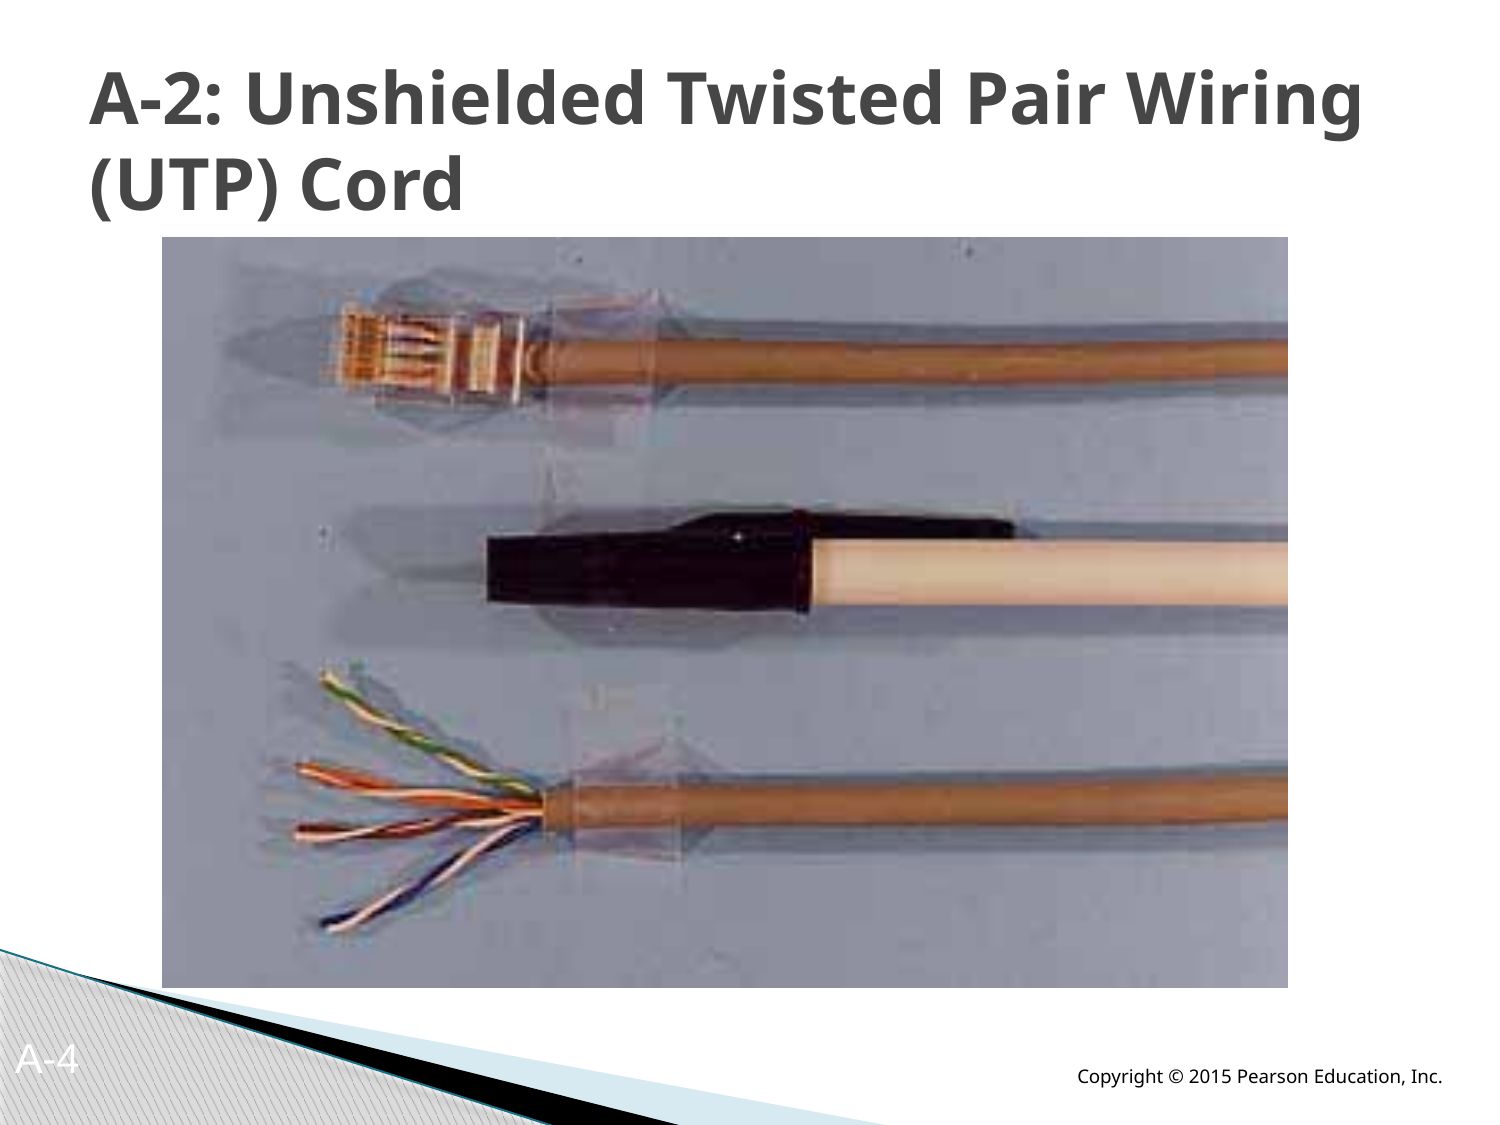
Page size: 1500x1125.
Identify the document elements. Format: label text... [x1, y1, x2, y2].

picture [162, 237, 1288, 988]
title A-2: Unshielded Twisted Pair Wiring (UTP) Cord [75, 45, 1425, 233]
